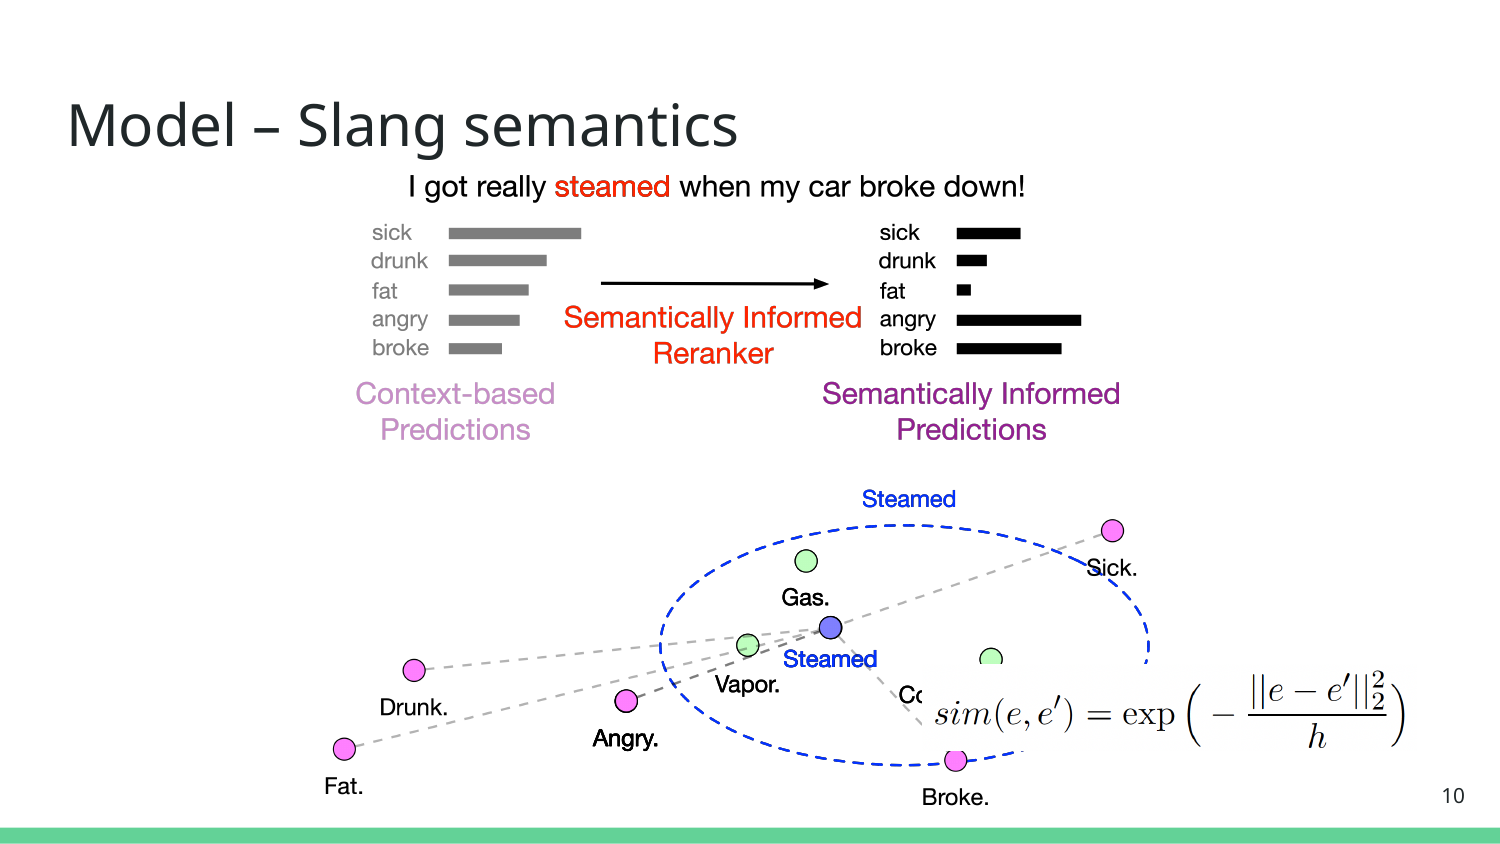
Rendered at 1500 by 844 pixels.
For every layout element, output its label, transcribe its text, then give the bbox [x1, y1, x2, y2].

title Model – Slang semantics [51, 72, 1449, 167]
picture [334, 139, 1138, 467]
picture [311, 478, 1417, 834]
slide_number 10 [1389, 764, 1480, 830]
